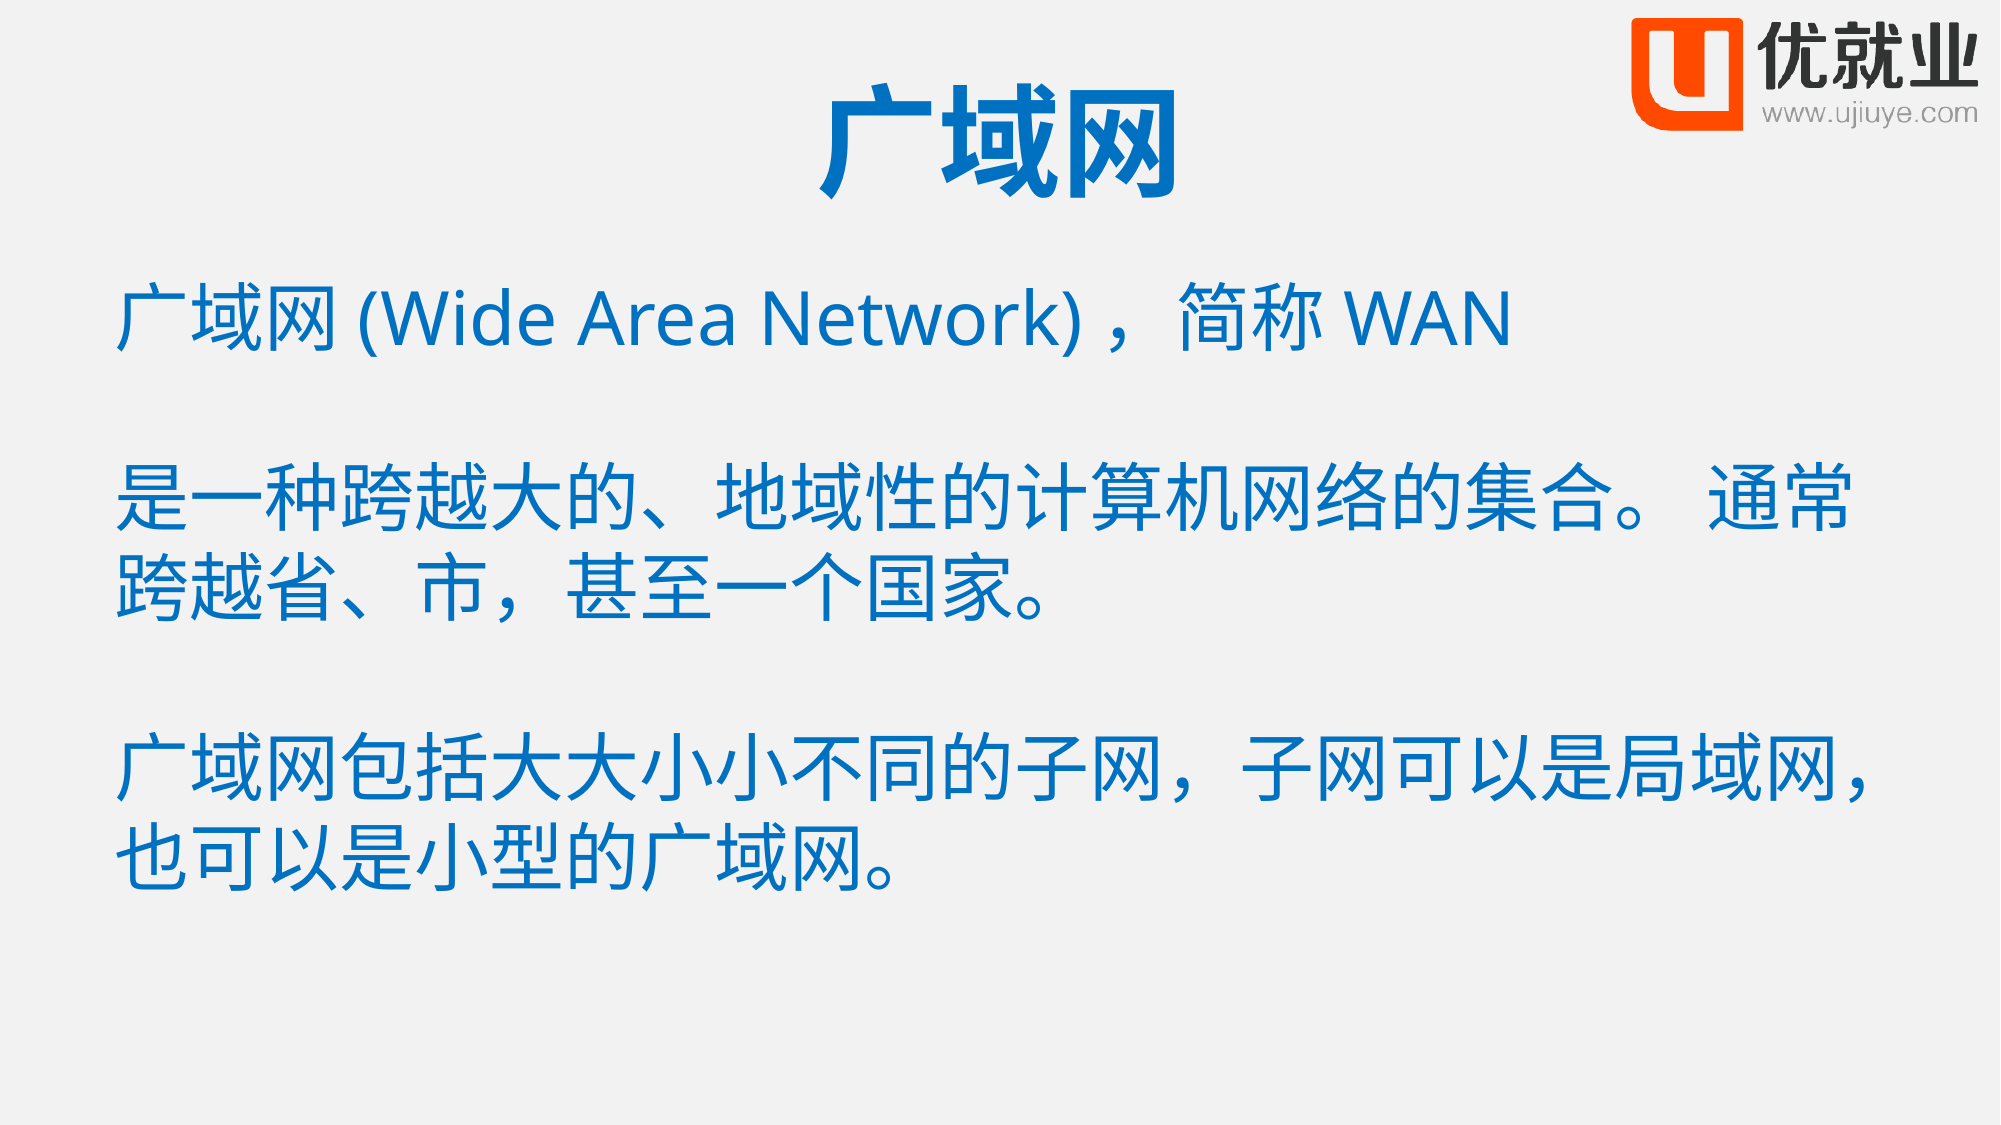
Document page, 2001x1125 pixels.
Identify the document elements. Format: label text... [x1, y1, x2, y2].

list 广域网(Wide Area Network)，简称WAN 是一种跨越大的、地域性的计算机网络的集合。 通常跨越省、市，甚至一个国家。 广域网包括大大小小不同的子网，子网可以是局域网，也可以是小型的广域网。 [99, 262, 1900, 1005]
title 广域网 [99, 45, 1900, 233]
picture [1631, 18, 1978, 131]
